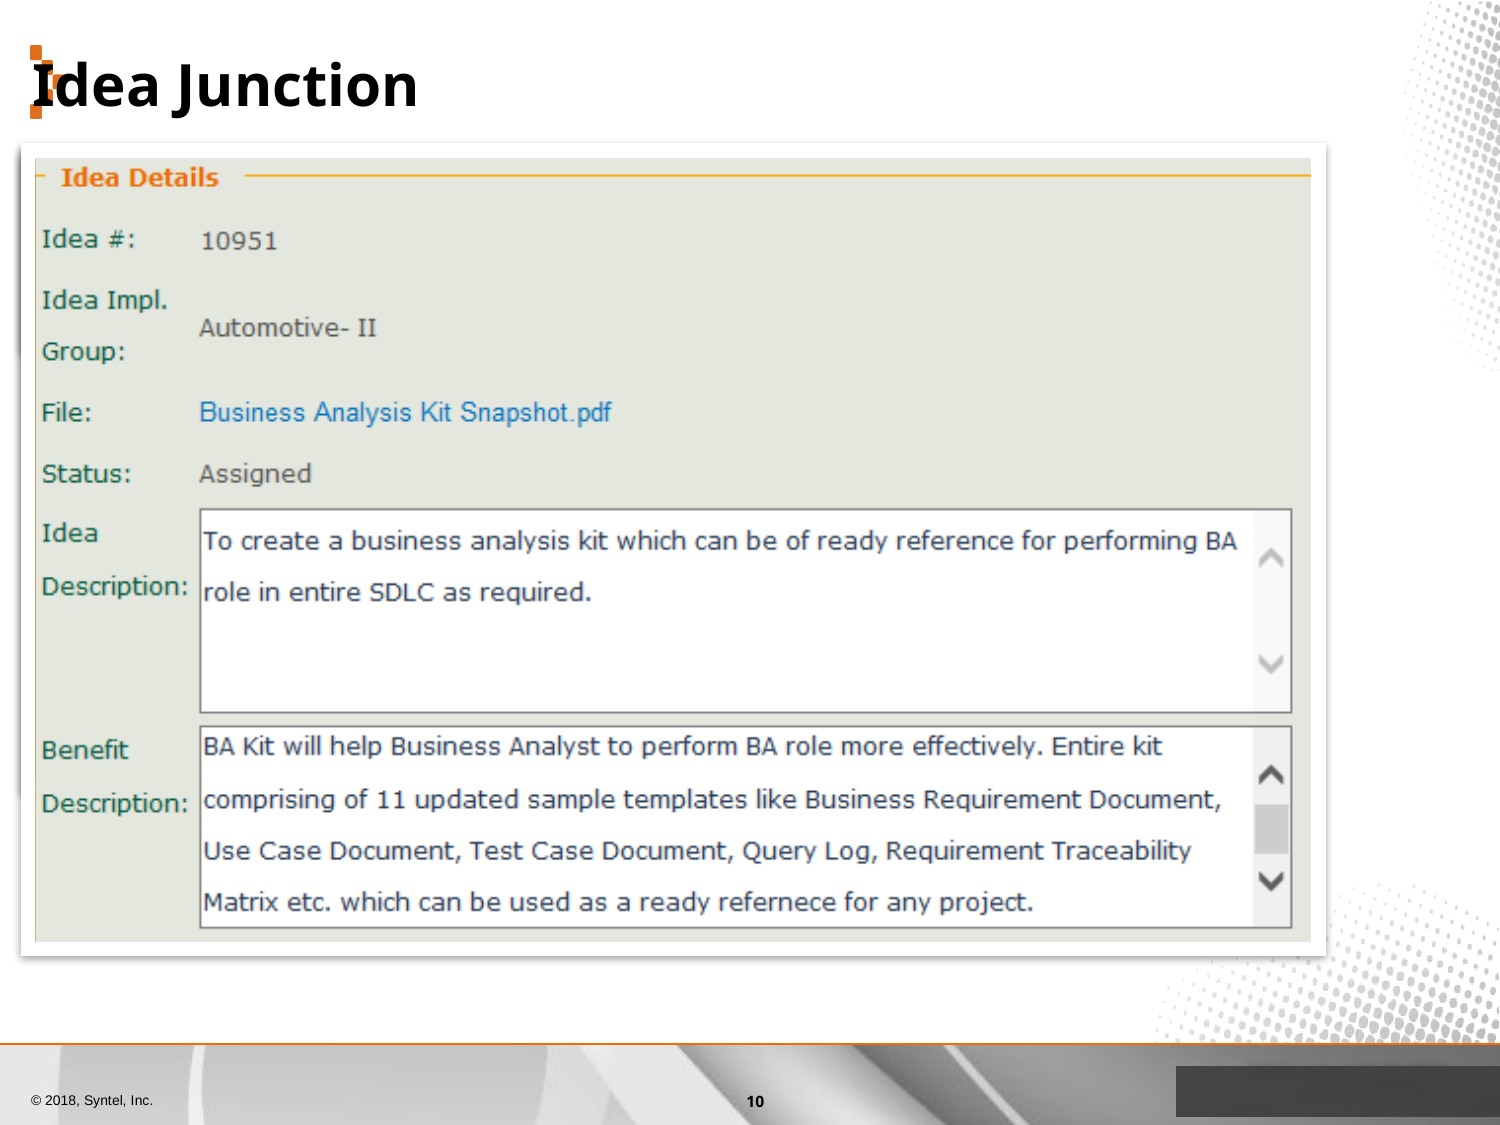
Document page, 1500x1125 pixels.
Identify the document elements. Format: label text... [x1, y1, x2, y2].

picture [35, 157, 1312, 942]
title Idea Junction [32, 15, 1471, 152]
picture [1176, 1066, 1500, 1117]
